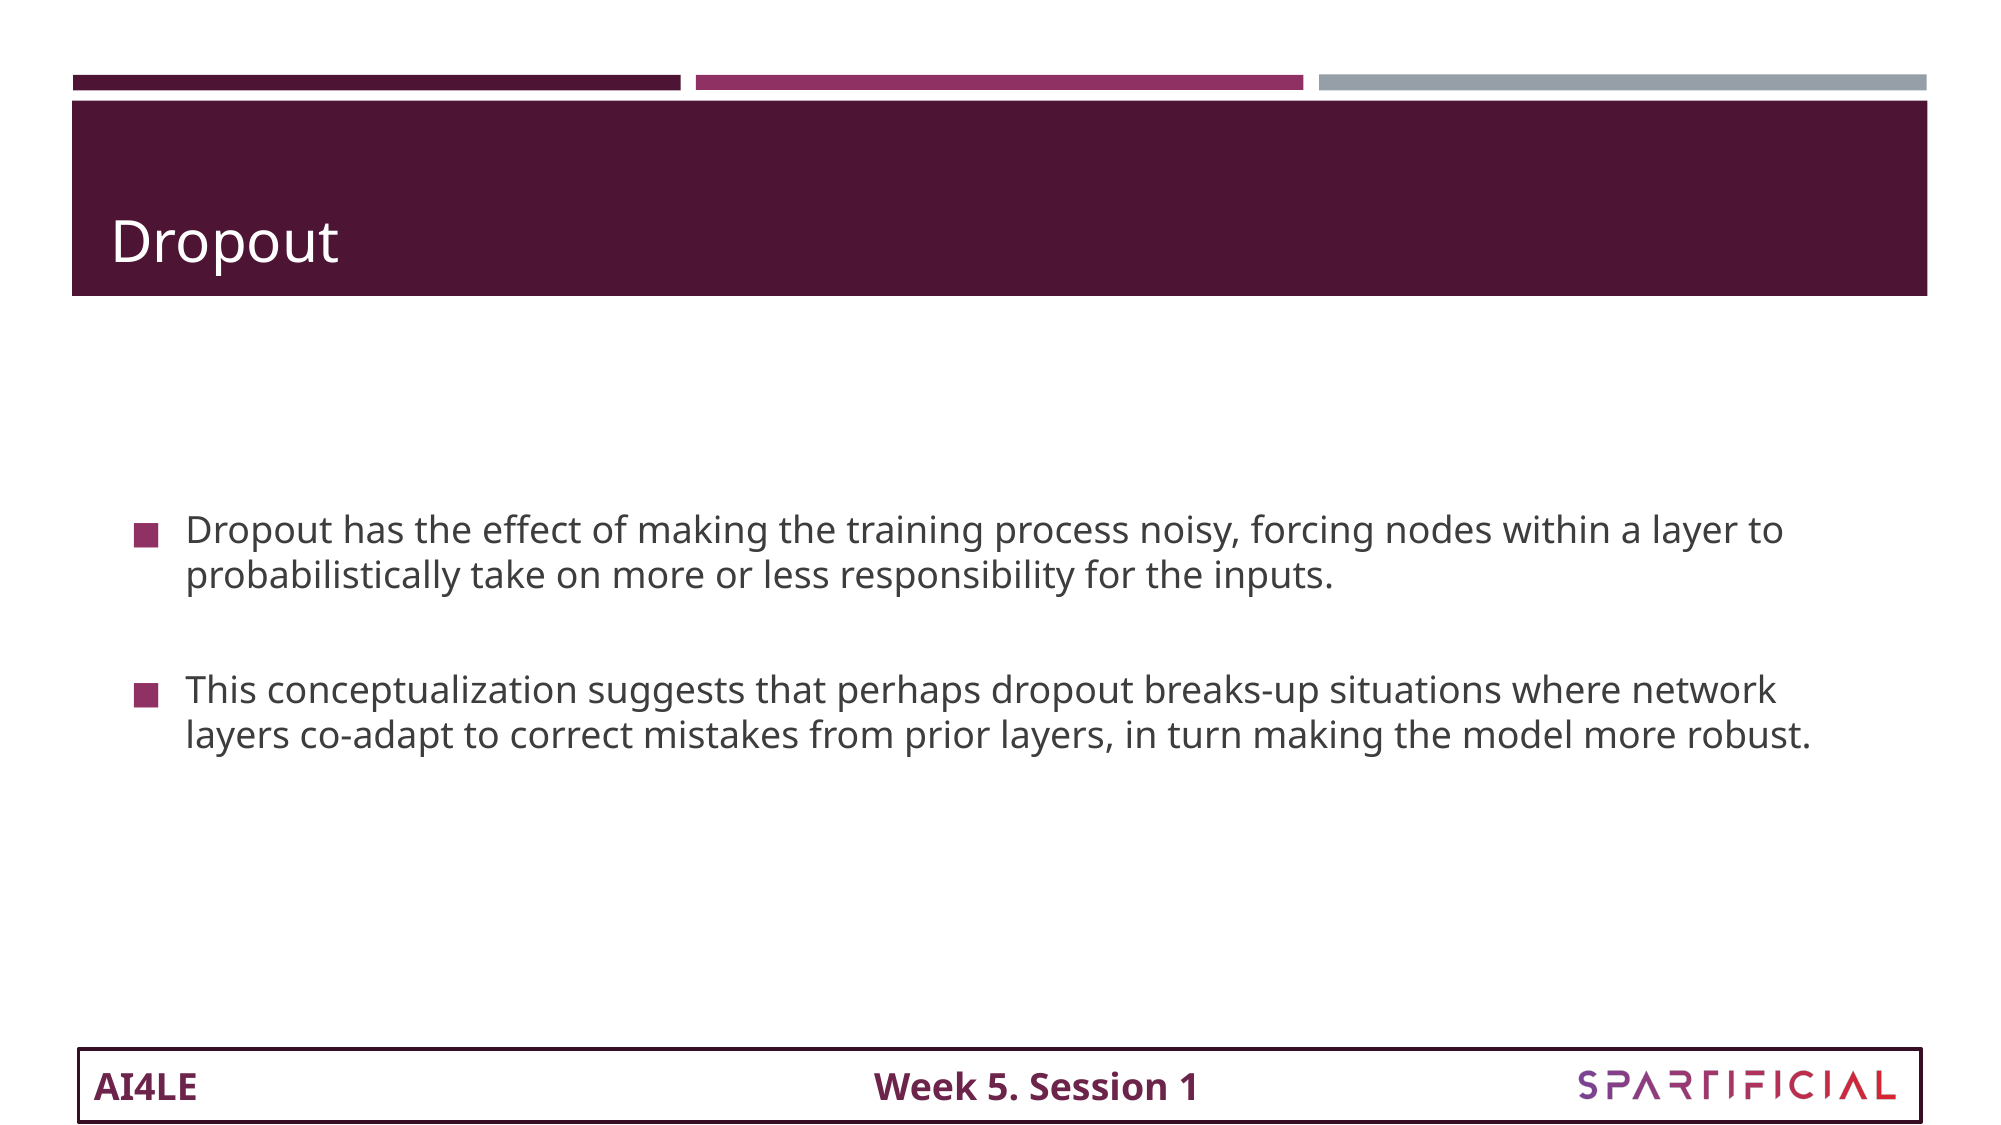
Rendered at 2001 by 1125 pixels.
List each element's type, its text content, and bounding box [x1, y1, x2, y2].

title Dropout [95, 115, 1905, 282]
list Dropout has the effect of making the training process noisy, forcing nodes within a layer to probabilistically take on more or less responsibility for the inputs. This conceptualization suggests that perhaps dropout breaks-up situations where network layers co-adapt to correct mistakes from prior layers, in turn making the model more robust. [95, 357, 1905, 962]
text_box AI4LE Week 5. Session 1 [78, 1049, 1922, 1122]
picture [1571, 1054, 1905, 1117]
